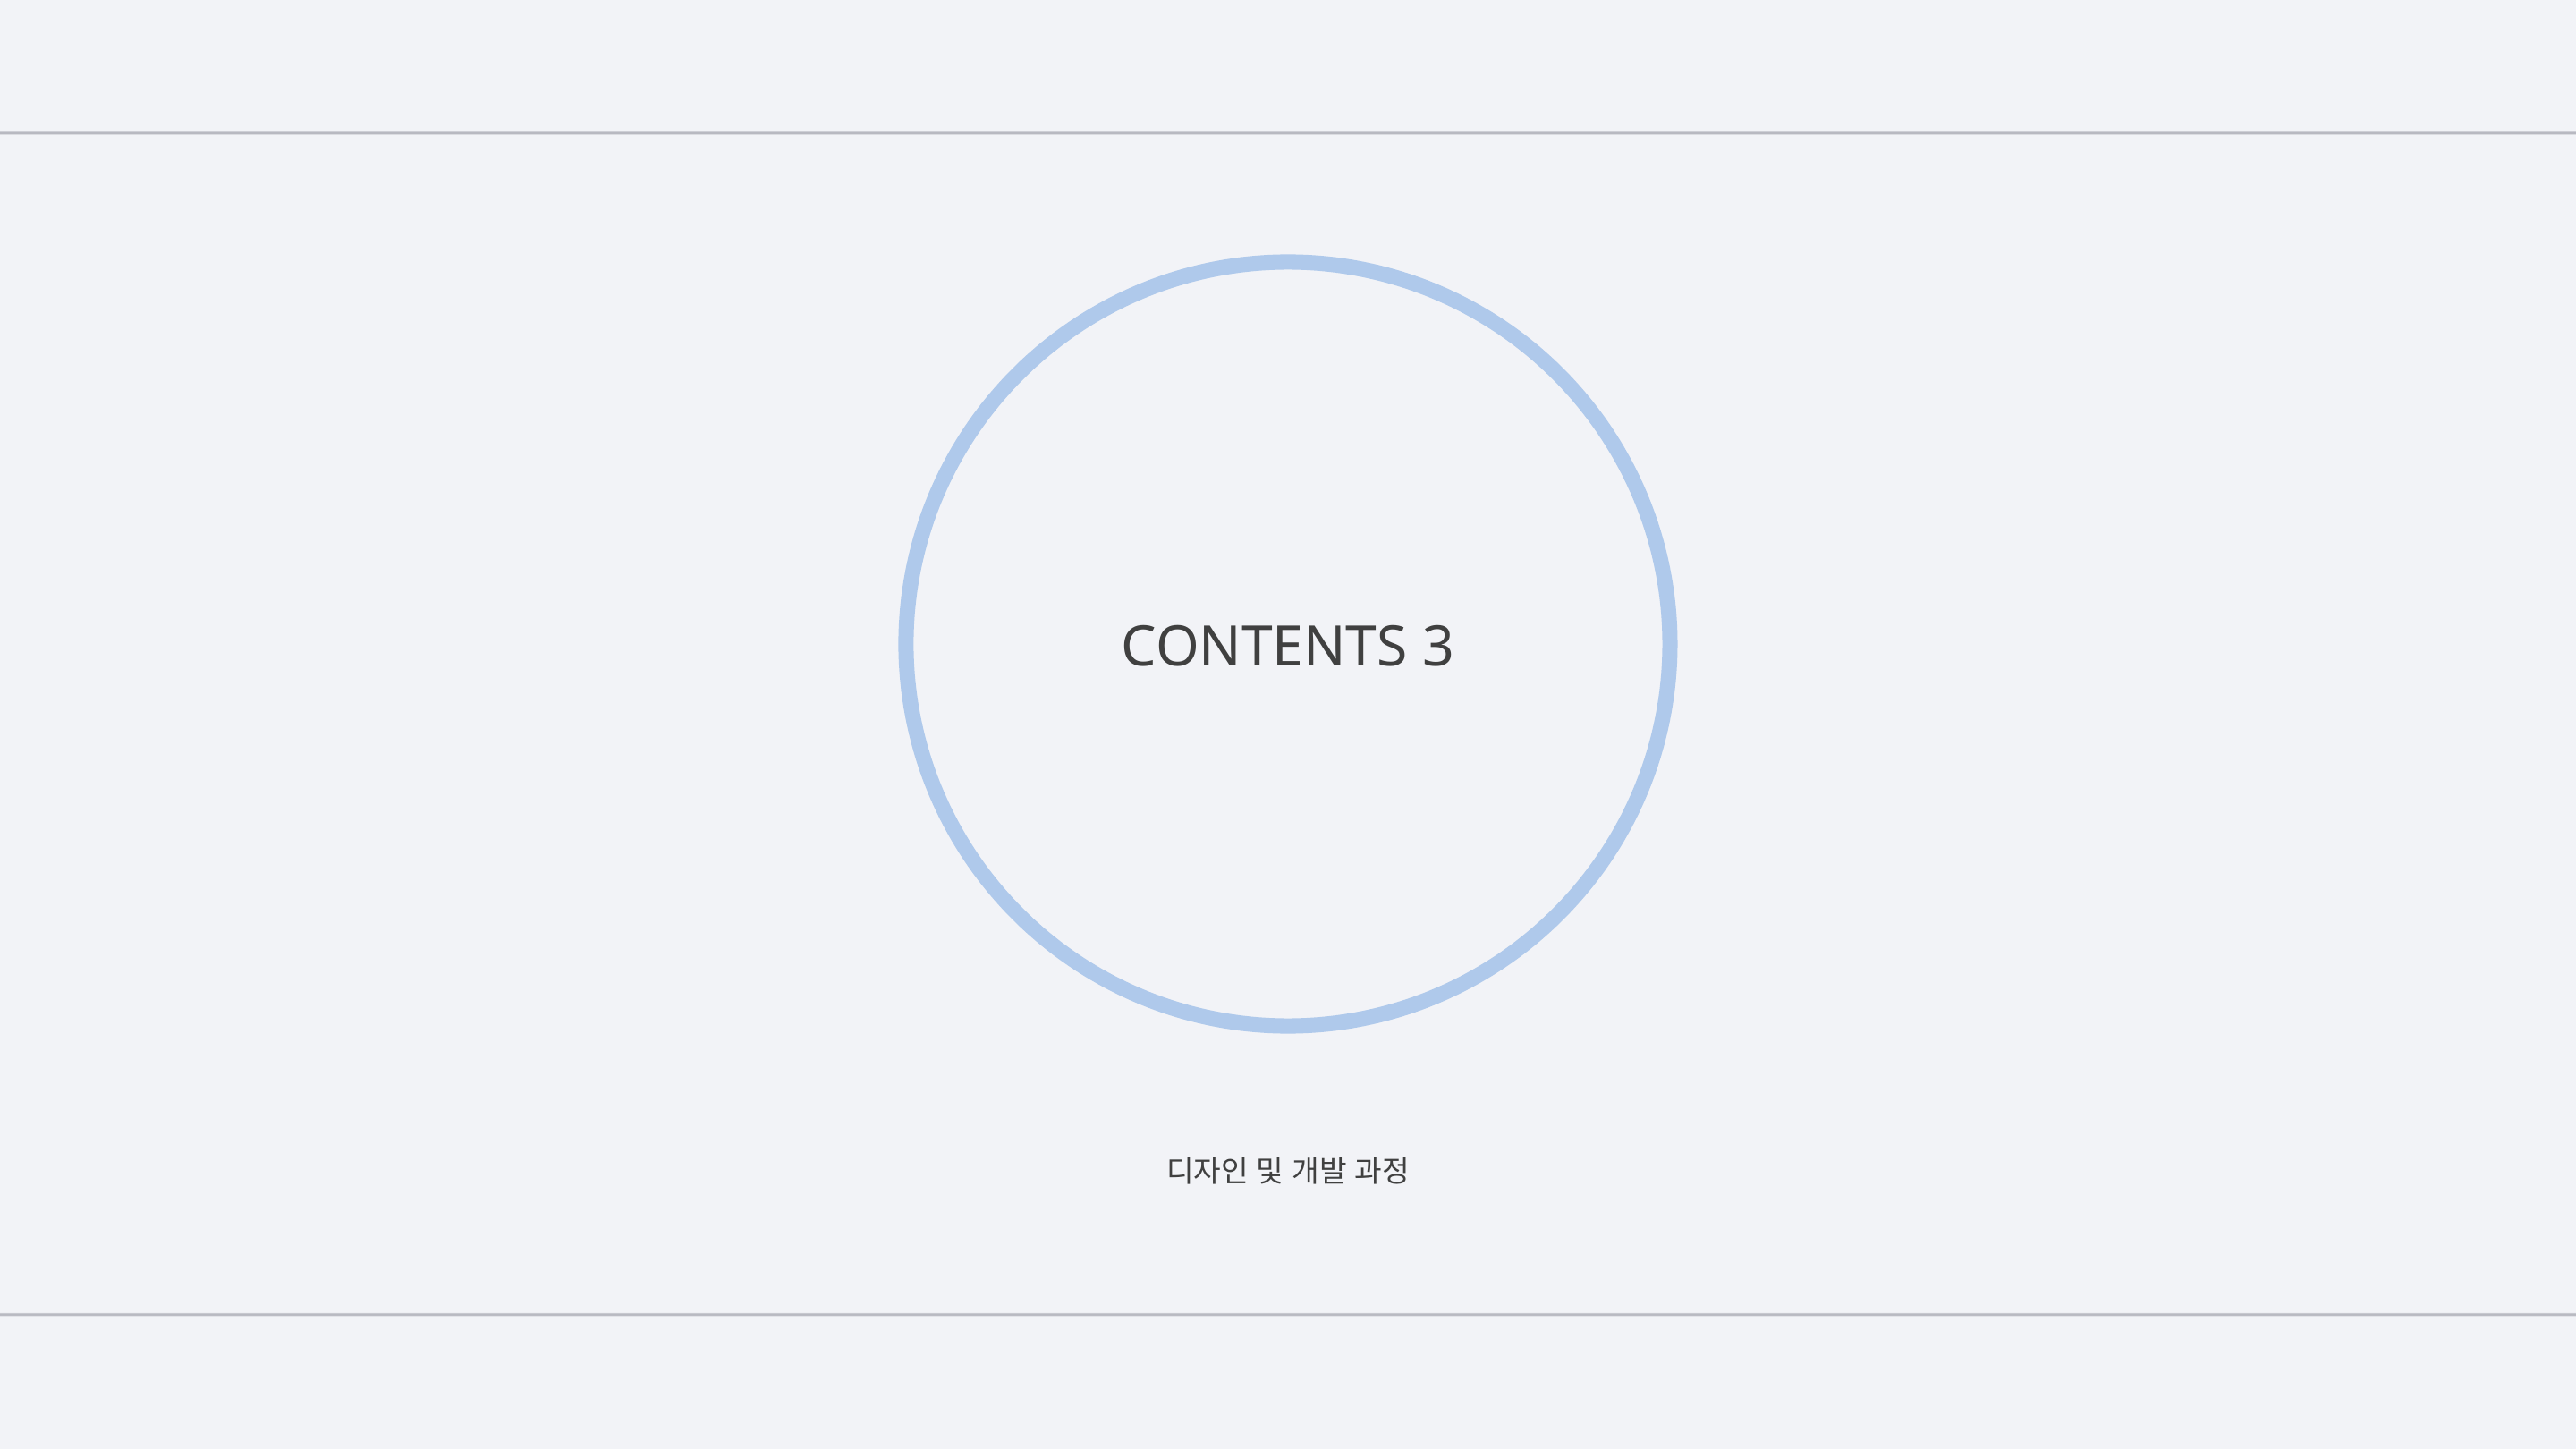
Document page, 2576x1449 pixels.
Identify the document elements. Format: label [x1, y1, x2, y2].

text_box [898, 254, 1678, 1195]
text_box [0, 0, 2576, 1449]
